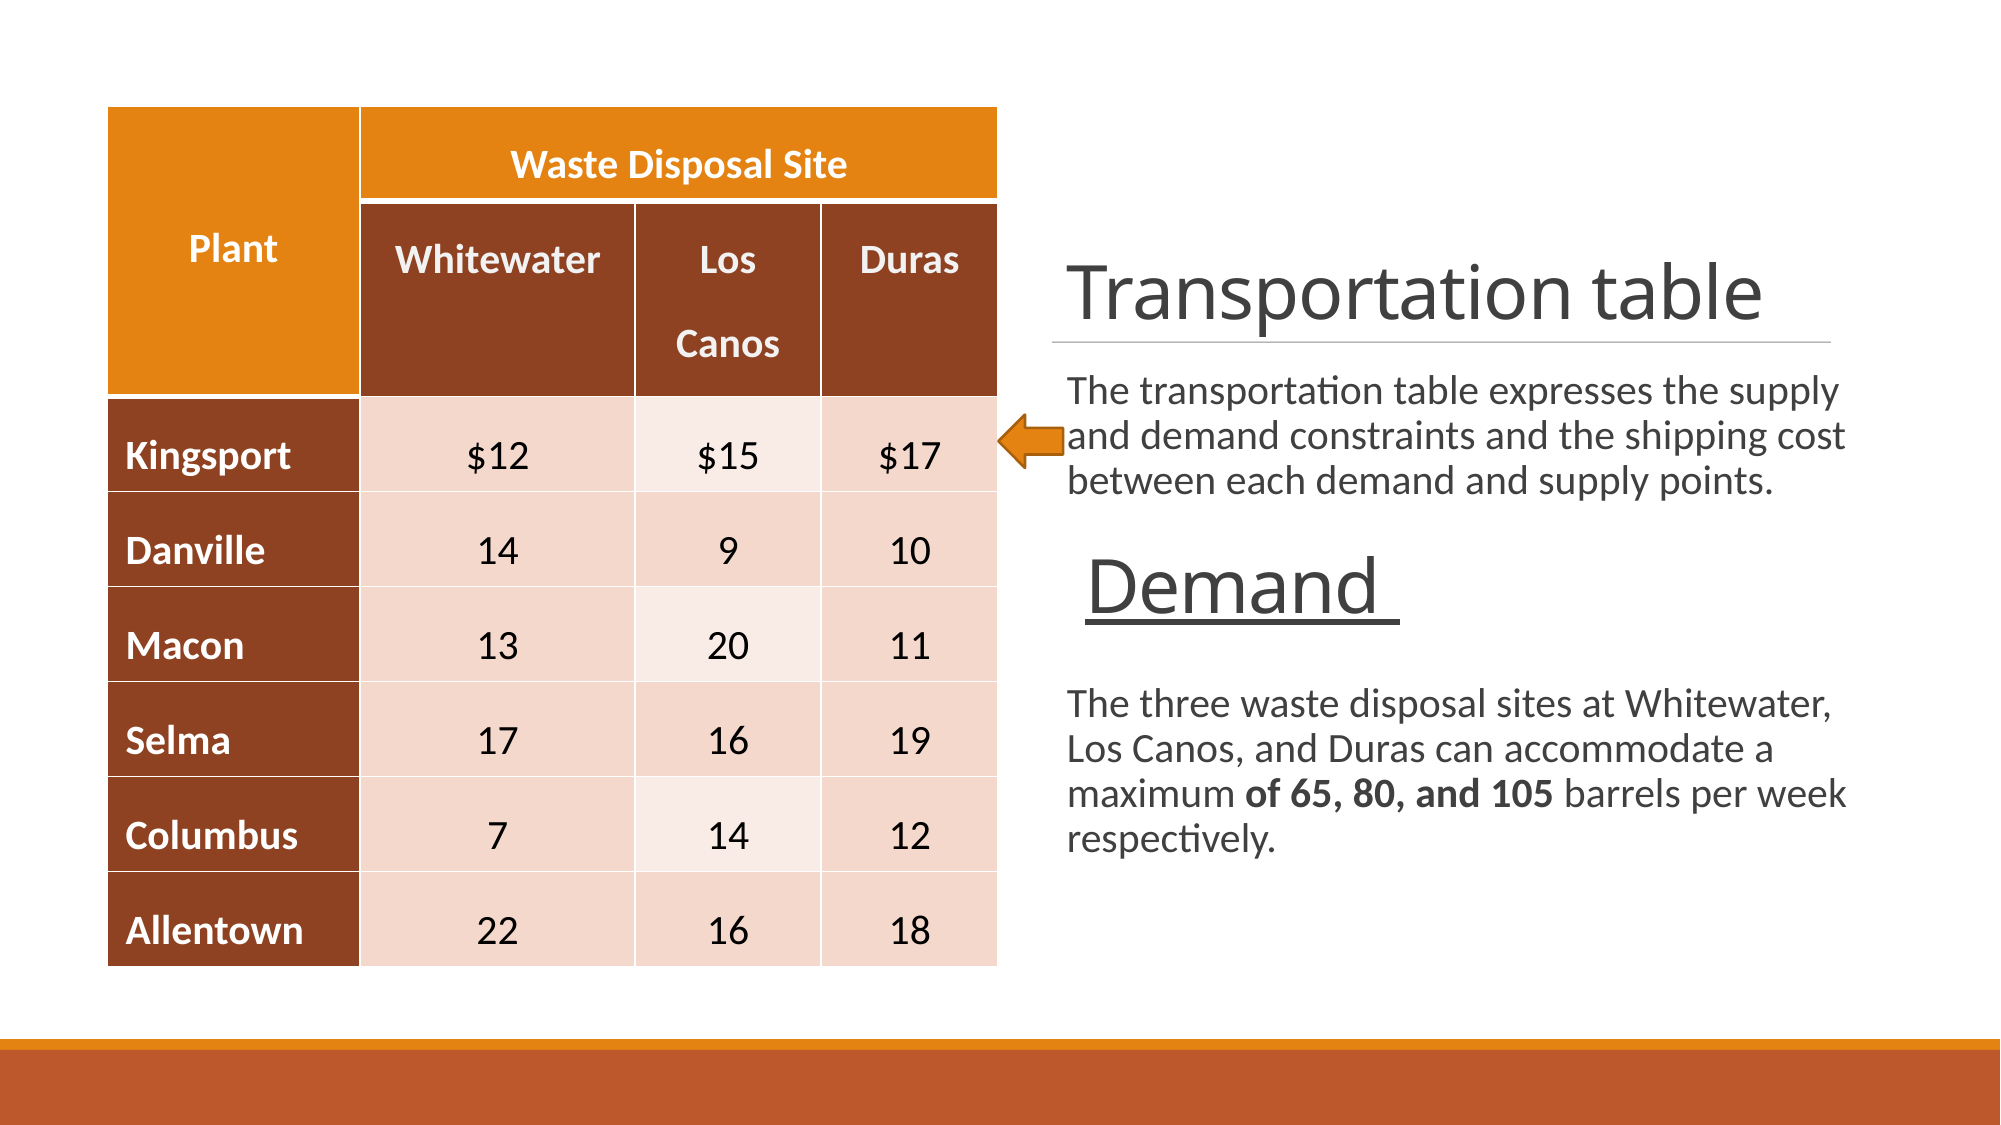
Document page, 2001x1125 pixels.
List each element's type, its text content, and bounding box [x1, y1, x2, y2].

table_cell 12 [822, 777, 997, 871]
table_cell 11 [822, 587, 997, 681]
table_cell 13 [361, 587, 634, 681]
text_box [0, 0, 2000, 1038]
table_cell 17 [361, 682, 634, 776]
table_cell 10 [822, 492, 997, 586]
table_header Waste Disposal Site [361, 107, 997, 198]
table_cell Macon [108, 587, 359, 681]
title Transportation table [1051, 104, 1893, 343]
table_cell 14 [361, 492, 634, 586]
table_cell 16 [636, 872, 820, 966]
table_cell $15 [636, 397, 820, 491]
table_cell 16 [636, 682, 820, 776]
table_cell 14 [636, 777, 820, 871]
table_cell $17 [822, 397, 997, 491]
table_cell 19 [822, 682, 997, 776]
table_cell Selma [108, 682, 359, 776]
table_cell Danville [108, 492, 359, 586]
table_cell Kingsport [108, 399, 359, 491]
table_cell Whitewater [361, 204, 634, 396]
table_cell Allentown [108, 872, 359, 966]
table_cell Duras [822, 204, 997, 396]
text_box [0, 1049, 2000, 1125]
text_box [997, 413, 1065, 470]
table_cell Los Canos [636, 204, 820, 396]
list The transportation table expresses the supply and demand constraints and the shipping cost between each demand and supply points. The three waste disposal sites at Whitewater, Los Canos, and Duras can accommodate a maximum of 65, 80, and 105 barrels per week respectively. [1051, 360, 1893, 963]
table_cell Columbus [108, 777, 359, 871]
table_header Plant [108, 107, 359, 394]
text_box Demand [1070, 400, 1912, 639]
text_box [0, 1038, 2000, 1049]
table_cell 18 [822, 872, 997, 966]
table_cell 20 [636, 587, 820, 681]
table_cell $12 [361, 397, 634, 491]
table_cell 22 [361, 872, 634, 966]
table_cell 9 [636, 492, 820, 586]
table_cell 7 [361, 777, 634, 871]
